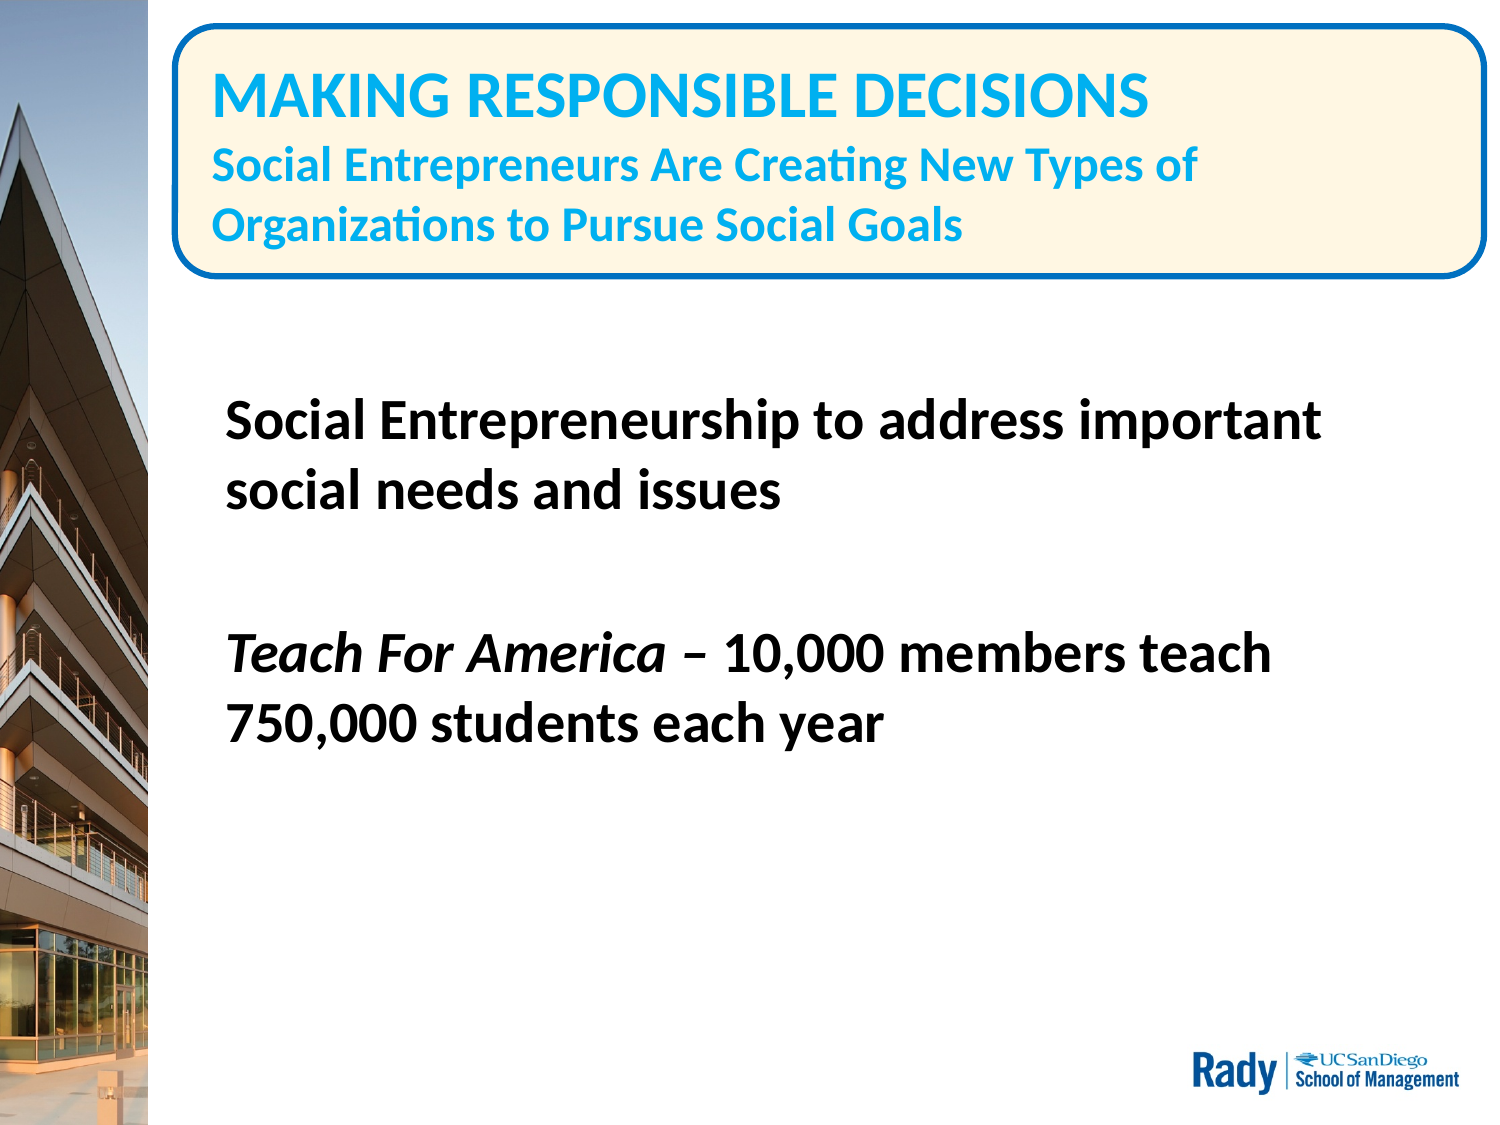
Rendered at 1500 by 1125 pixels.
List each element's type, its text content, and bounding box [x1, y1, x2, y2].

title MAKING RESPONSIBLE DECISIONS Social Entrepreneurs Are Creating New Types of Organizations to Pursue Social Goals [196, 57, 1447, 246]
picture [0, 0, 148, 1125]
text_box [174, 26, 1485, 277]
list Social Entrepreneurship to address important social needs and issues Teach For America – 10,000 members teach 750,000 students each year [210, 291, 1449, 1099]
picture [1187, 1044, 1463, 1101]
